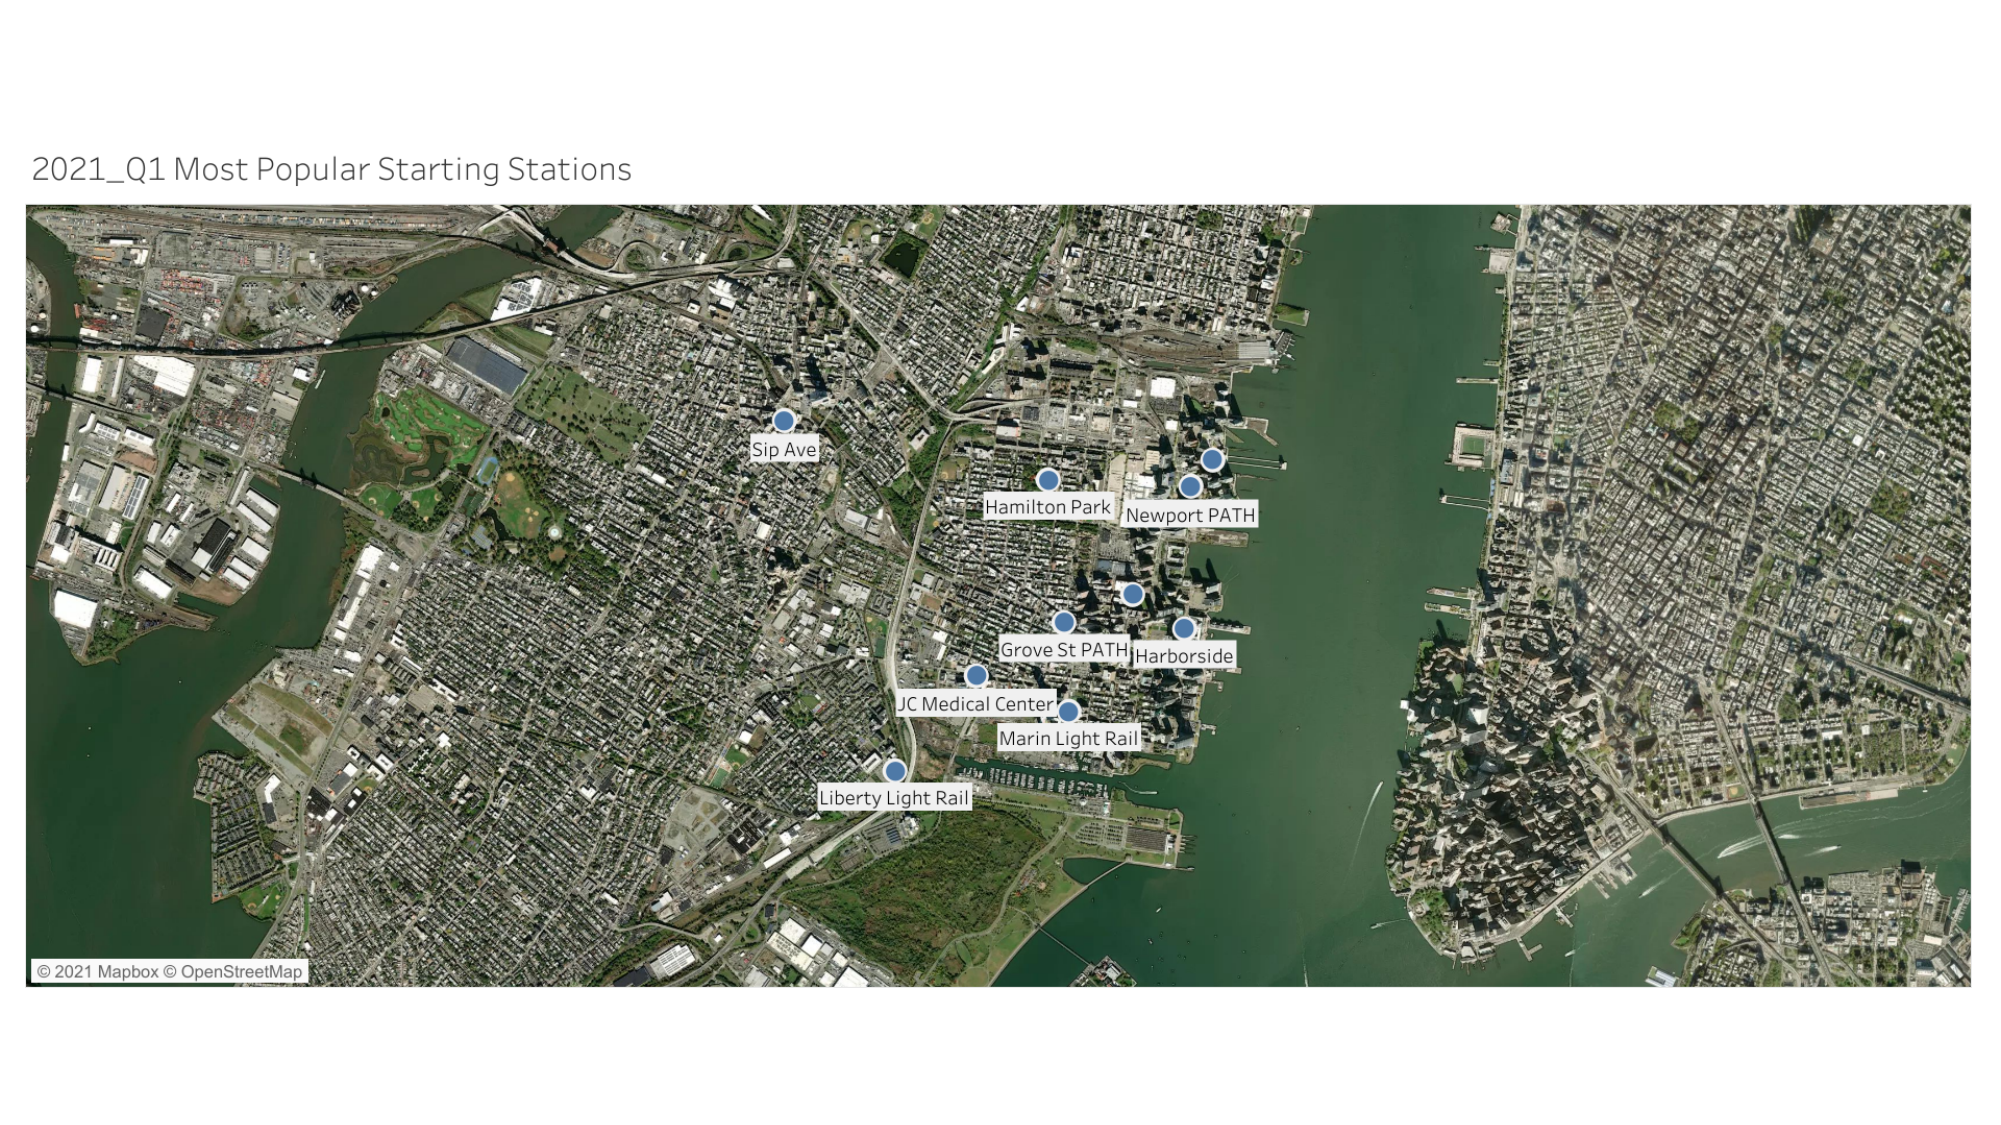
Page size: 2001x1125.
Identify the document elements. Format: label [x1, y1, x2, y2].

picture [25, 136, 1975, 989]
